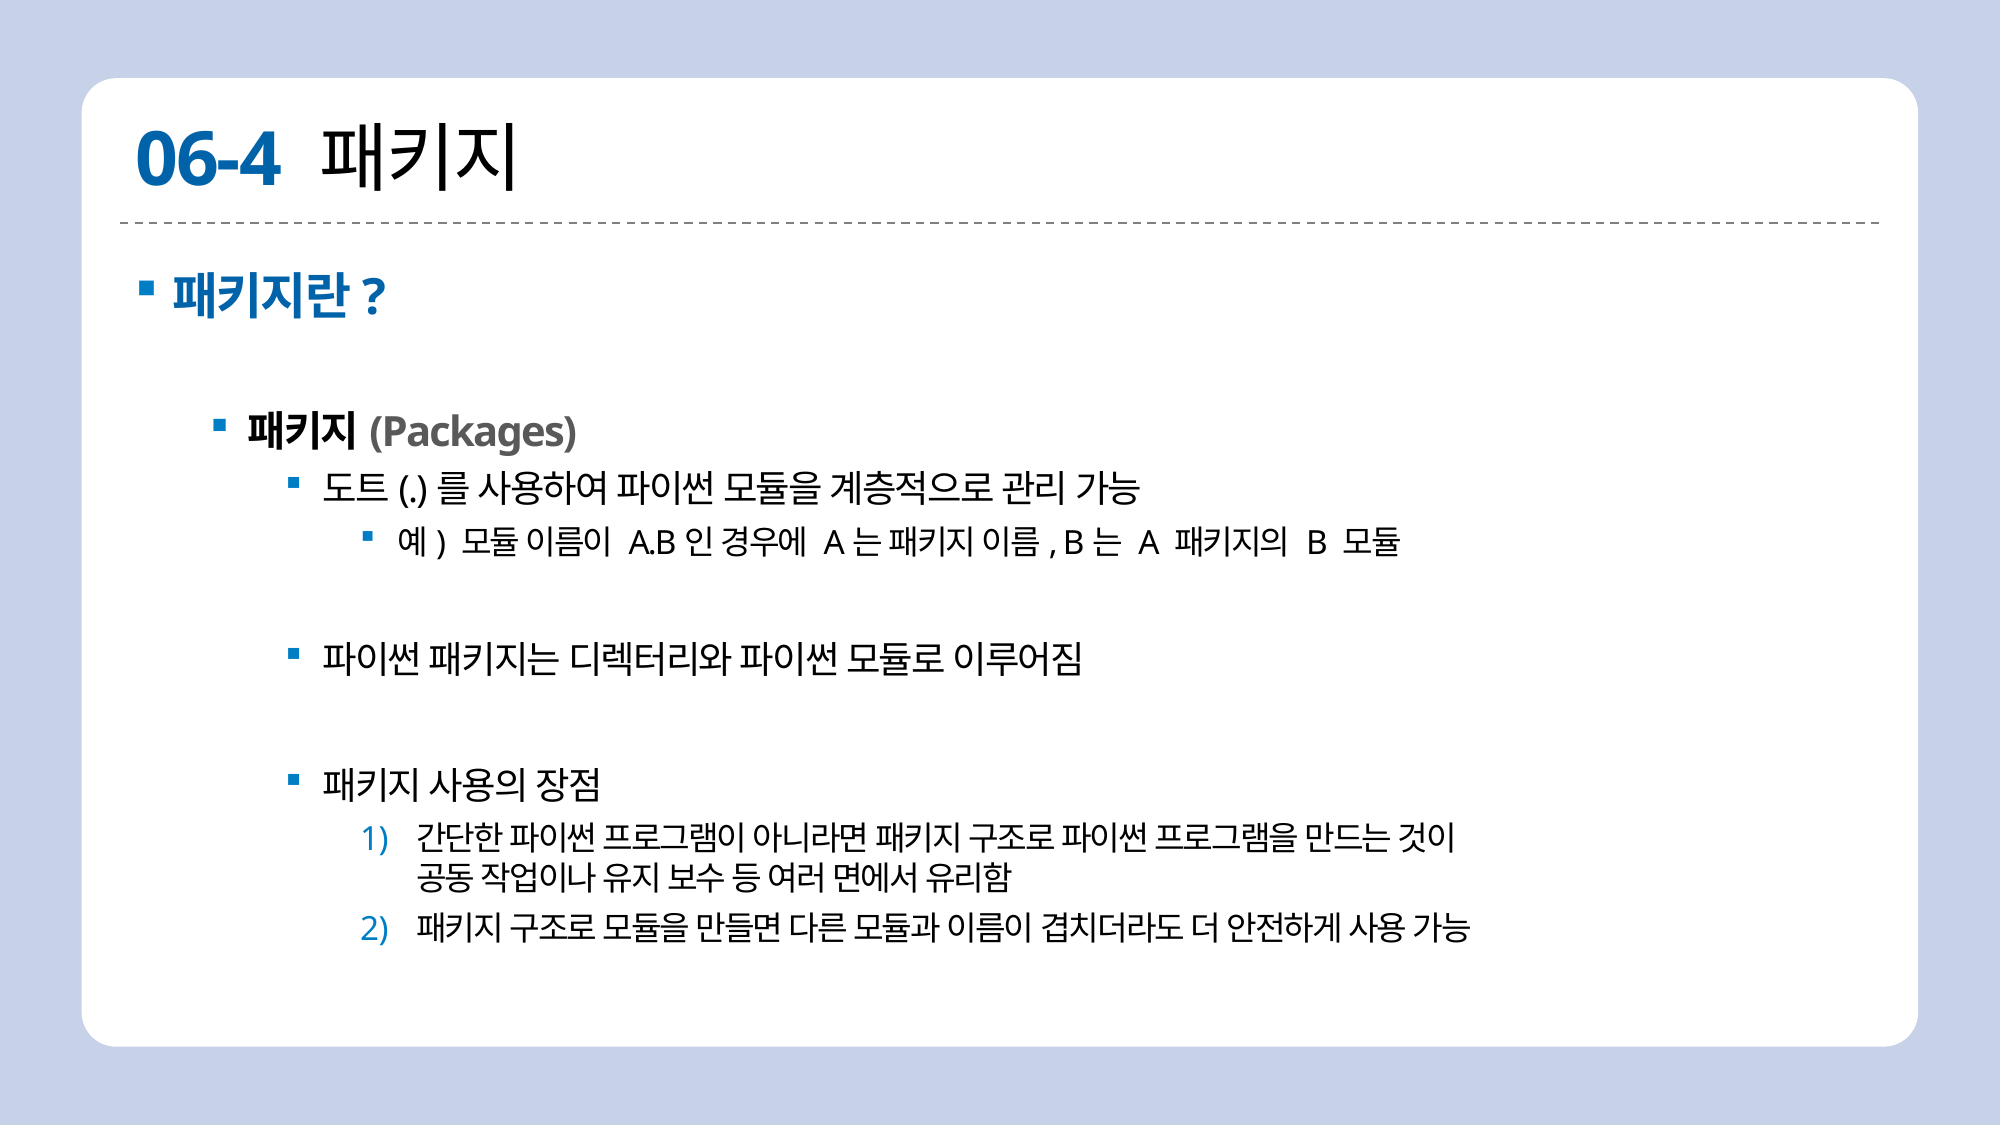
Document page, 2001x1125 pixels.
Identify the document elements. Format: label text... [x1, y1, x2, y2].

list 패키지란? 패키지(Packages) 도트(.)를 사용하여 파이썬 모듈을 계층적으로 관리 가능 예) 모듈 이름이 A.B인 경우에 A는 패키지 이름, B는 A 패키지의 B 모듈 파이썬 패키지는 디렉터리와 파이썬 모듈로 이루어짐 패키지 사용의 장점 간단한 파이썬 프로그램이 아니라면 패키지 구조로 파이썬 프로그램을 만드는 것이 공동 작업이나 유지 보수 등 여러 면에서 유리함 패키지 구조로 모듈을 만들면 다른 모듈과 이름이 겹치더라도 더 안전하게 사용 가능 [120, 257, 1880, 1043]
title 06-4 패키지 [120, 109, 1880, 209]
